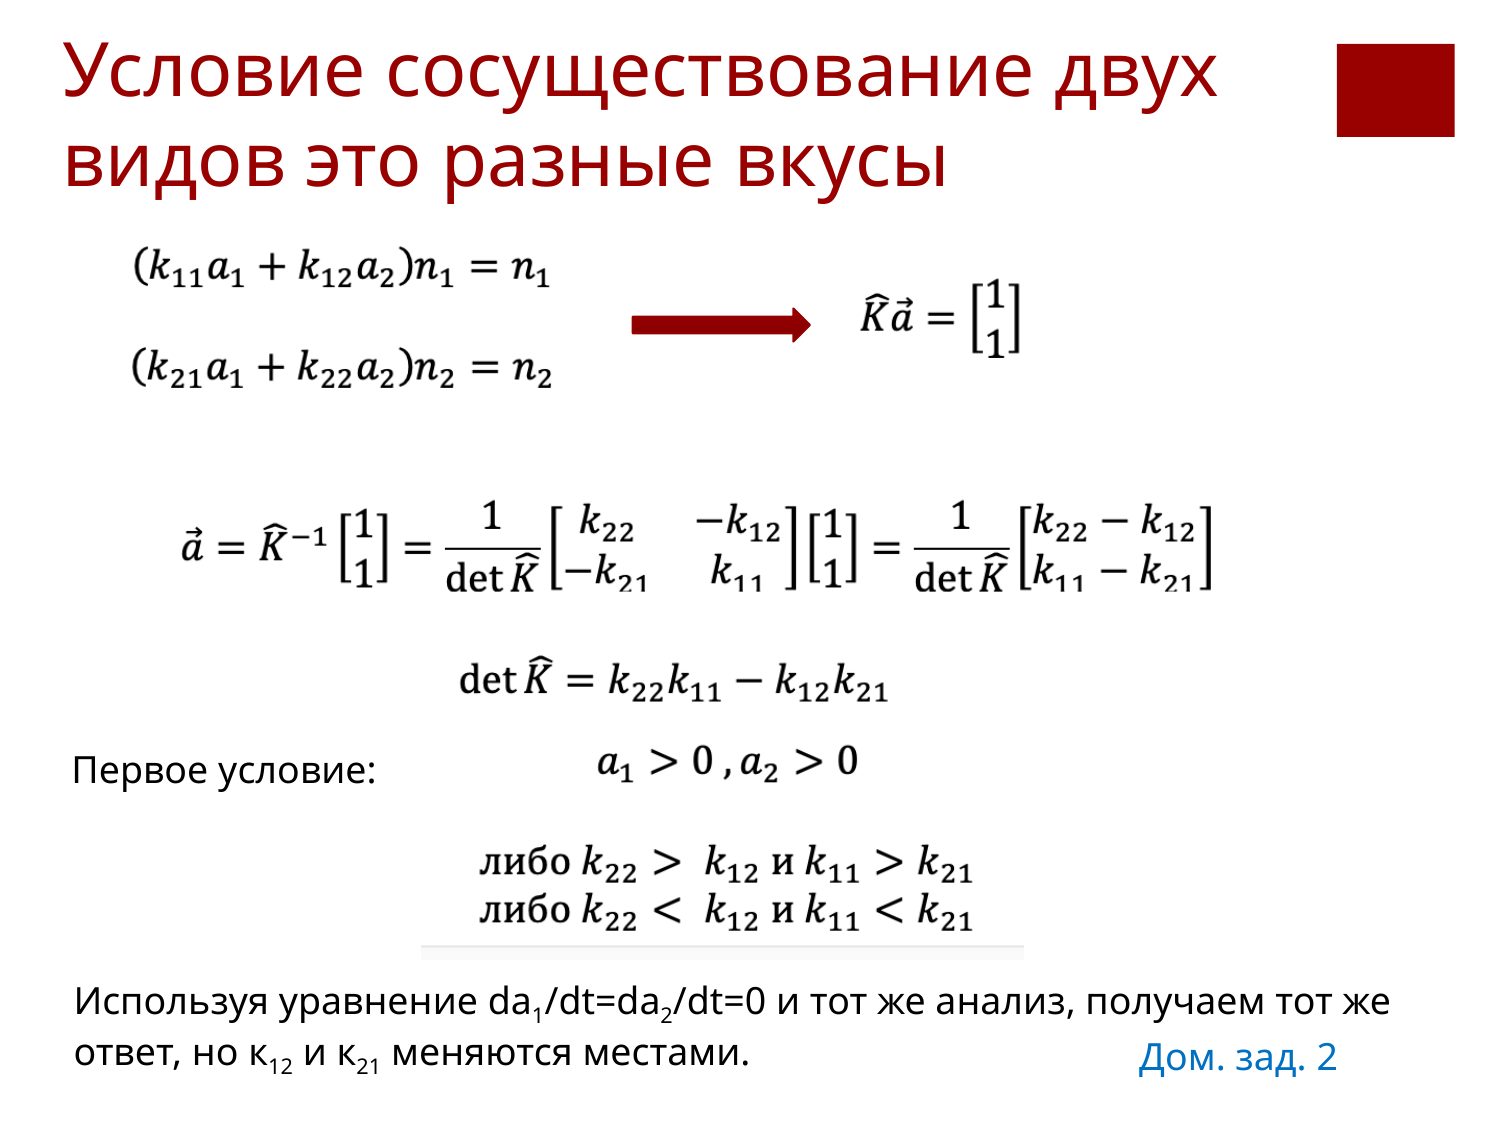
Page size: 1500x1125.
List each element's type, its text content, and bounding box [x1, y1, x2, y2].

text_box Используя уравнение da1/dt=da2/dt=0 и тот же анализ, получаем тот же ответ, но к12 и к21 меняются местами. [58, 969, 1442, 1087]
picture [148, 482, 1240, 624]
text_box [631, 307, 811, 343]
picture [99, 220, 597, 411]
picture [825, 252, 1075, 379]
text_box Дом. зад. 2 [1124, 1025, 1354, 1085]
text_box Первое условие: [56, 738, 392, 799]
picture [420, 633, 1024, 960]
title Условие сосуществование двух видов это разные вкусы [47, 21, 1341, 210]
